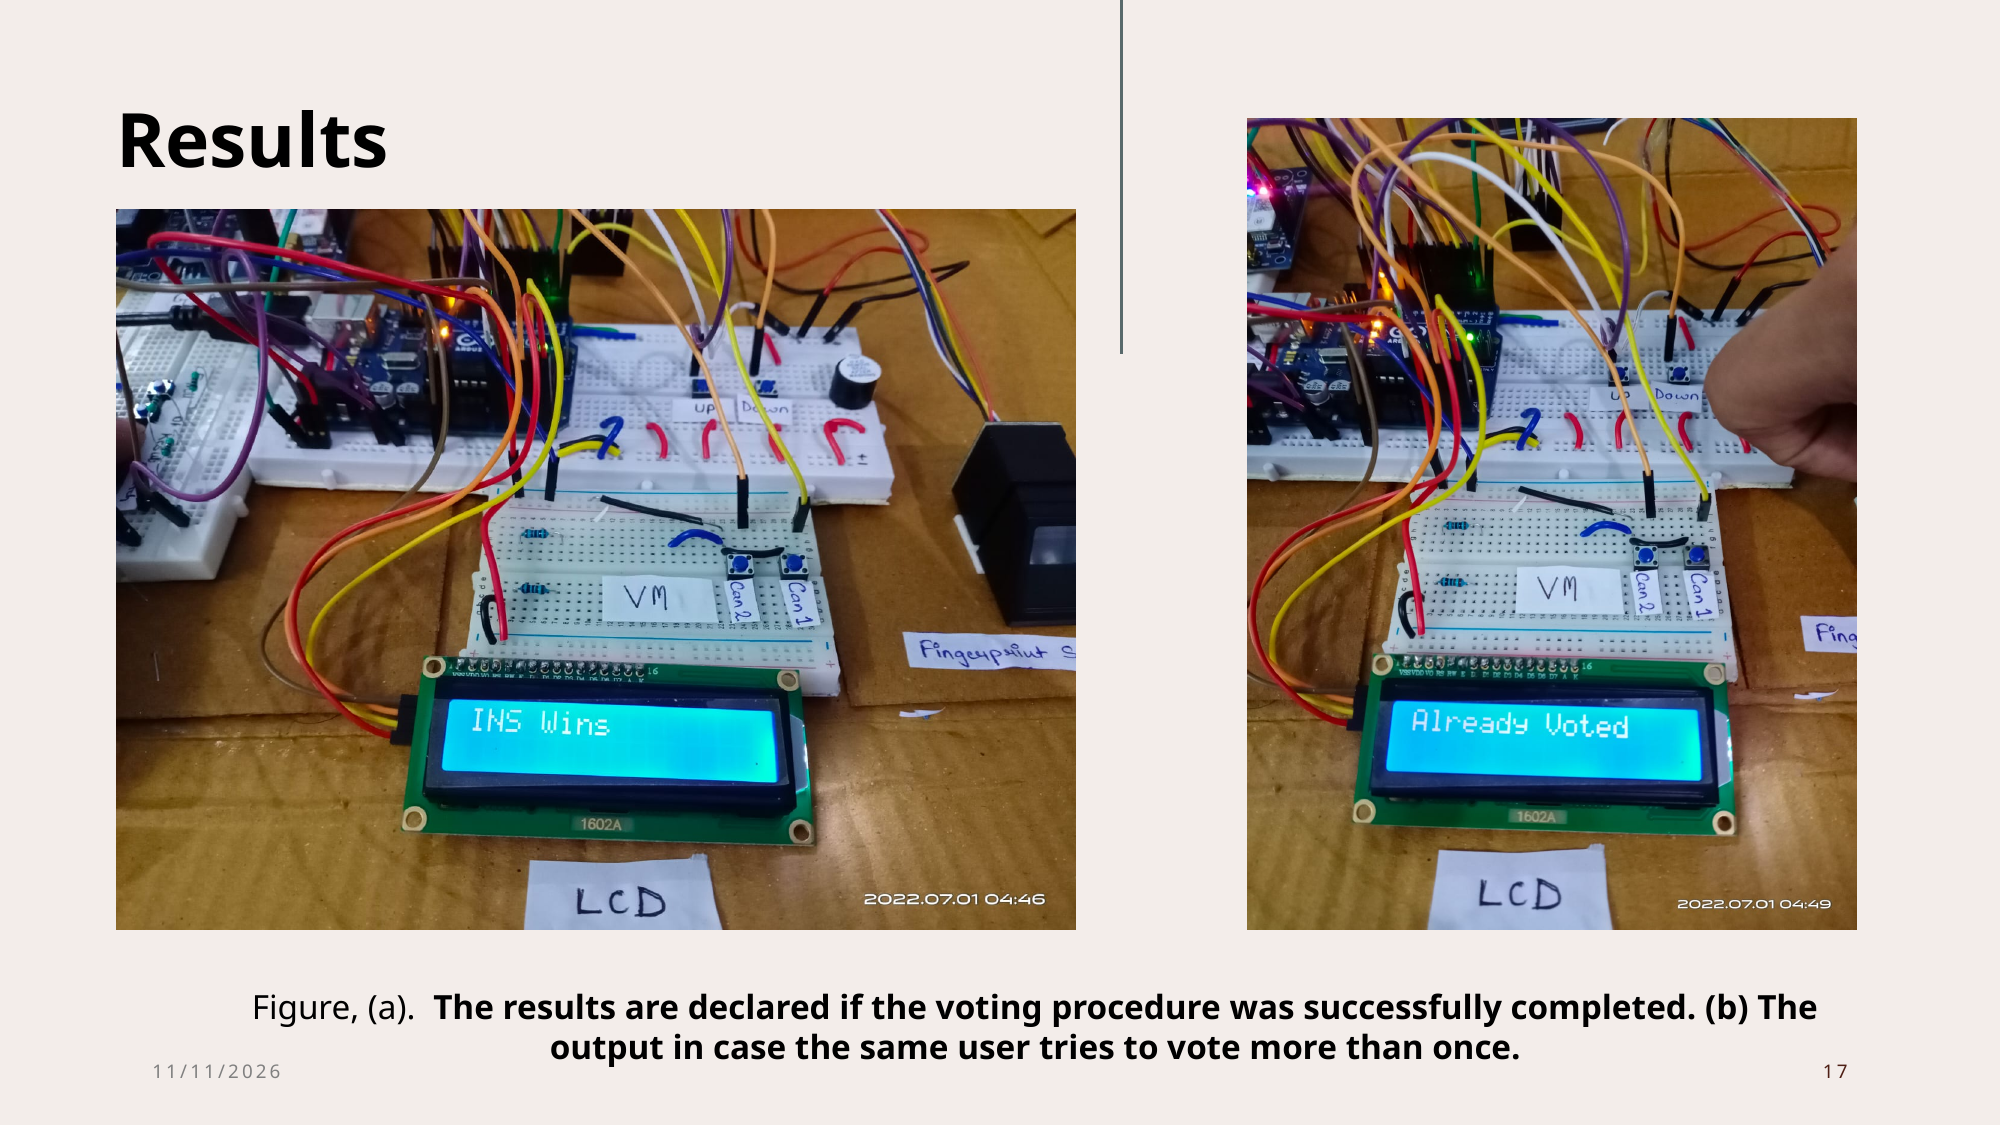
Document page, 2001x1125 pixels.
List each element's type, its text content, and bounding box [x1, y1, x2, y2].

text_box Results [0, 85, 505, 190]
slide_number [137, 1042, 588, 1103]
slide_number 17 [1724, 1042, 1863, 1103]
text_box Figure, (a). The results are declared if the voting procedure was successfully completed. (b) The output in case the same user tries to vote more than once. [187, 979, 1885, 1074]
picture [116, 209, 1076, 930]
picture [1247, 118, 1857, 930]
